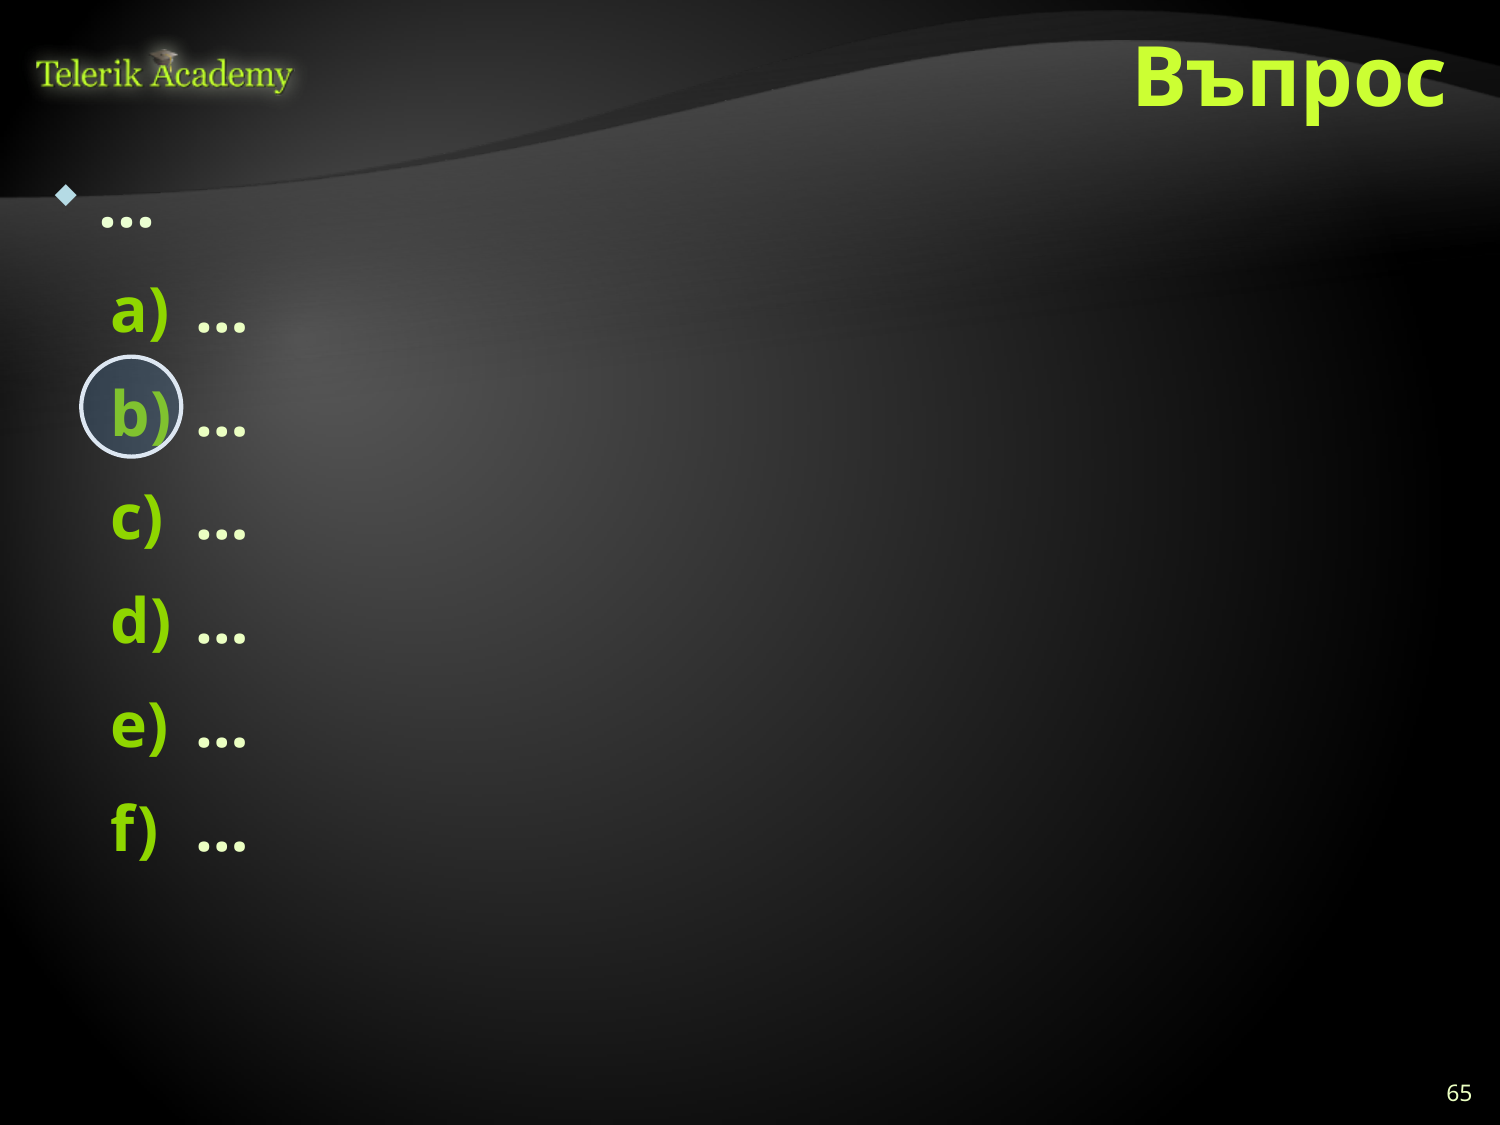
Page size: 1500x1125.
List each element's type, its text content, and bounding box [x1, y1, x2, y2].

title Въпрос [300, 12, 1463, 149]
text_box [79, 354, 184, 459]
picture [0, 0, 1500, 1125]
list … … … … … … … [37, 149, 1463, 1075]
slide_number 65 [1412, 1074, 1488, 1113]
